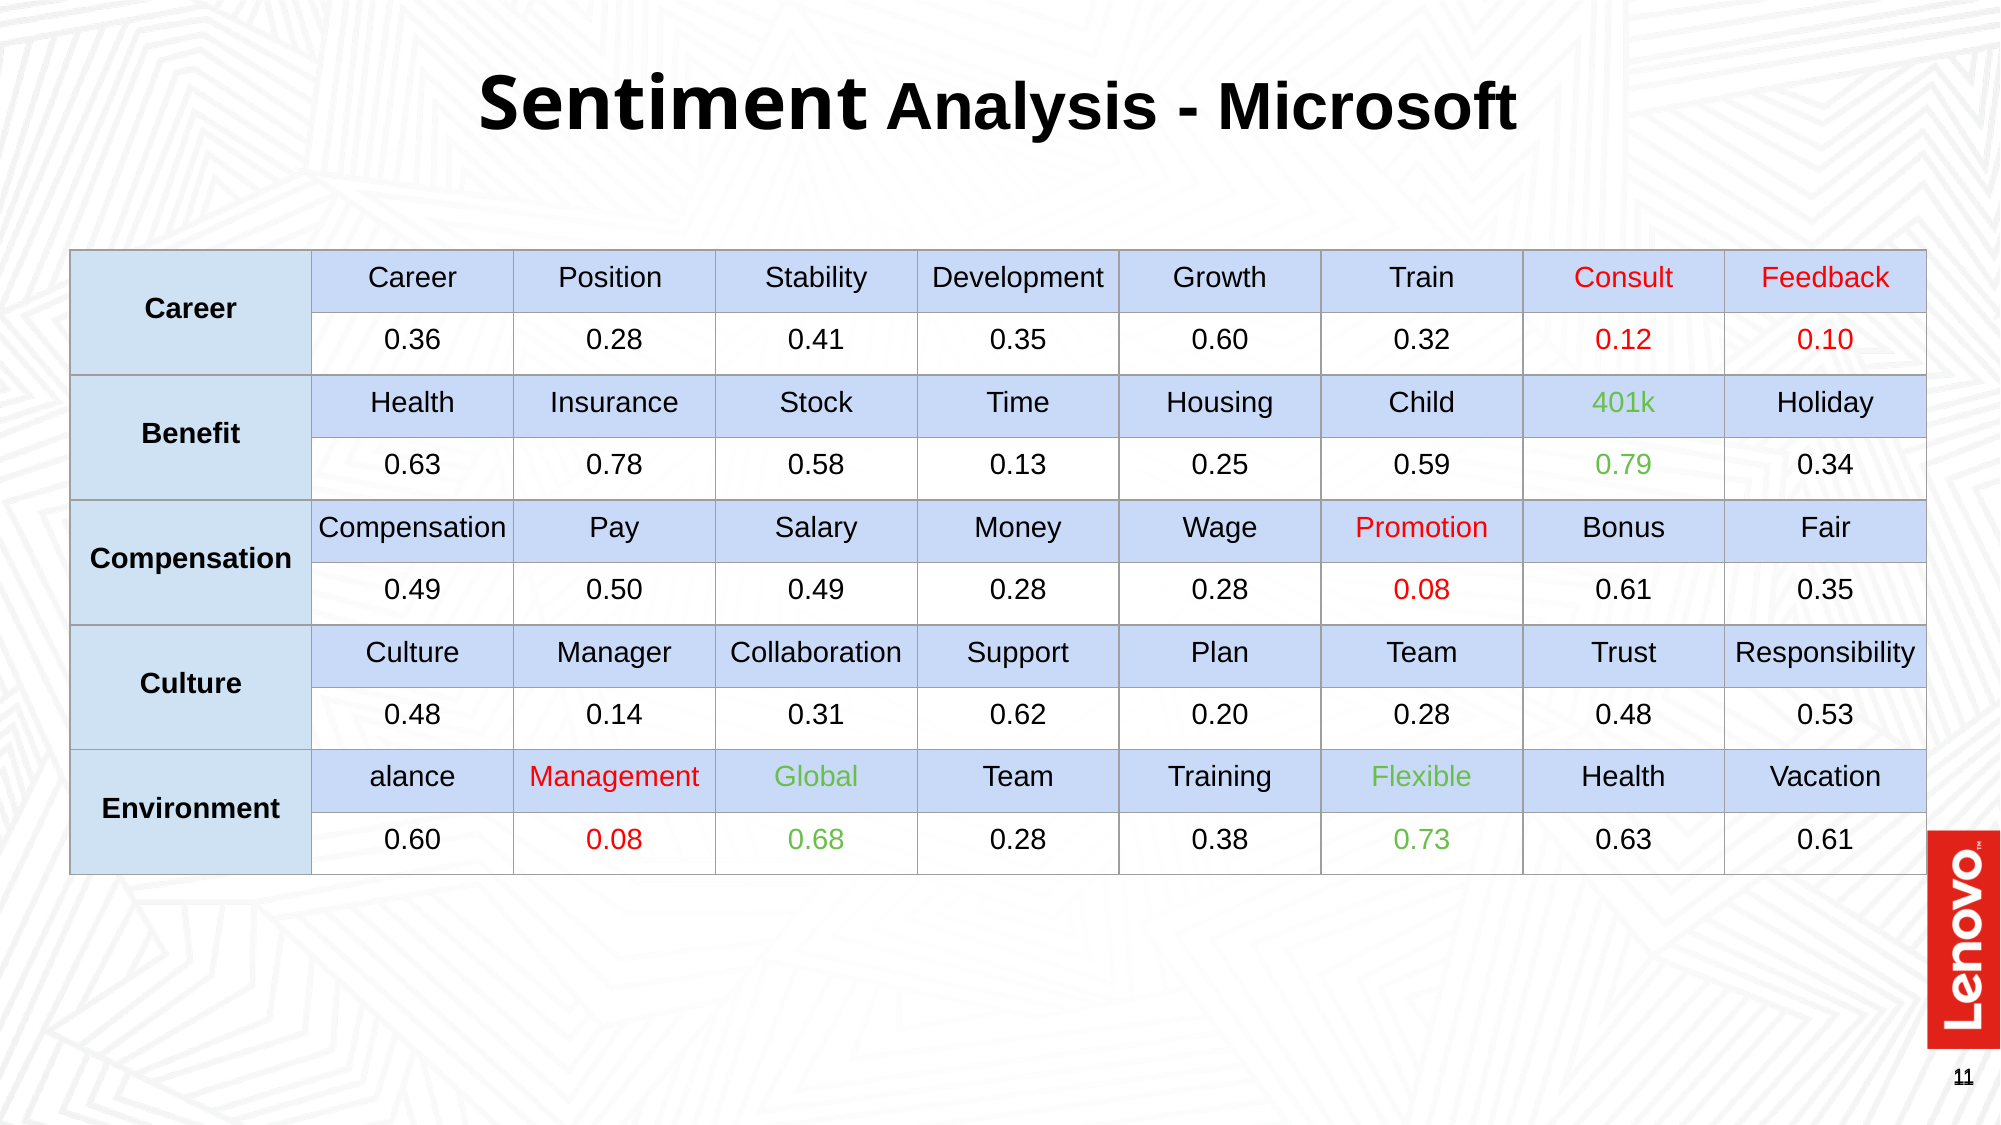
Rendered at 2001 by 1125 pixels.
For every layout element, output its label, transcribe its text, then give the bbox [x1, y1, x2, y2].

table_header Development [918, 251, 1118, 312]
table_cell 0.12 [1524, 313, 1724, 374]
table_cell 0.08 [514, 813, 715, 874]
picture [0, 0, 2001, 1125]
table_cell 0.78 [514, 438, 715, 499]
table_header Growth [1120, 251, 1320, 312]
table_header Consult [1524, 251, 1724, 312]
table_header Train [1322, 251, 1522, 312]
table_cell 0.32 [1322, 313, 1522, 374]
table_cell 0.48 [1524, 688, 1724, 749]
table_cell 0.28 [1322, 688, 1522, 749]
table_cell 0.35 [1725, 563, 1926, 624]
table_cell Compensation [312, 501, 513, 562]
table_header Career [71, 251, 311, 374]
table_cell 0.61 [1725, 813, 1926, 874]
table_cell 0.79 [1524, 438, 1724, 499]
table_cell 0.20 [1120, 688, 1320, 749]
table_cell Culture [312, 626, 513, 687]
table_cell Bonus [1524, 501, 1724, 562]
table_cell 0.63 [312, 438, 513, 499]
table_cell Holiday [1725, 376, 1926, 437]
table_cell Stock [716, 376, 917, 437]
table_cell 0.38 [1120, 813, 1320, 874]
table_cell Global [716, 750, 917, 812]
table_cell 0.28 [918, 563, 1118, 624]
table_cell Vacation [1725, 750, 1926, 812]
table_header Feedback [1725, 251, 1926, 312]
table_cell 0.50 [514, 563, 715, 624]
table_cell Money [918, 501, 1118, 562]
table_cell 0.08 [1322, 563, 1522, 624]
table_cell 0.34 [1725, 438, 1926, 499]
table_cell Time [918, 376, 1118, 437]
table_cell Pay [514, 501, 715, 562]
table_cell 0.28 [918, 813, 1118, 874]
table_header Position [514, 251, 715, 312]
table_cell 0.68 [716, 813, 917, 874]
table_cell Insurance [514, 376, 715, 437]
table_cell Management [514, 750, 715, 812]
table_cell alance [312, 750, 513, 812]
table_cell Culture [71, 626, 311, 749]
table_cell Health [312, 376, 513, 437]
table_cell Support [918, 626, 1118, 687]
table_cell 0.59 [1322, 438, 1522, 499]
table_cell 0.73 [1322, 813, 1522, 874]
table_cell 0.25 [1120, 438, 1320, 499]
table_cell Team [1322, 626, 1522, 687]
table_cell 0.13 [918, 438, 1118, 499]
table_cell 0.41 [716, 313, 917, 374]
table_cell 0.60 [312, 813, 513, 874]
table_cell 0.28 [1120, 563, 1320, 624]
table_cell 0.60 [1120, 313, 1320, 374]
table_cell Plan [1120, 626, 1320, 687]
table_cell Child [1322, 376, 1522, 437]
table_cell 0.61 [1524, 563, 1724, 624]
table_cell Housing [1120, 376, 1320, 437]
table_cell 401k [1524, 376, 1724, 437]
title Sentiment Analysis - Microsoft [90, 66, 1907, 152]
table_header Career [312, 251, 513, 312]
table_cell Promotion [1322, 501, 1522, 562]
table_cell Wage [1120, 501, 1320, 562]
table_cell 0.31 [716, 688, 917, 749]
table_cell 0.48 [312, 688, 513, 749]
table_cell 0.10 [1725, 313, 1926, 374]
table_cell 0.28 [514, 313, 715, 374]
table_header Stability [716, 251, 917, 312]
table_cell Trust [1524, 626, 1724, 687]
table_cell 0.53 [1725, 688, 1926, 749]
table_cell 0.35 [918, 313, 1118, 374]
table_cell Fair [1725, 501, 1926, 562]
table_cell Flexible [1322, 750, 1522, 812]
table_cell 0.49 [716, 563, 917, 624]
table_cell Responsibility [1725, 626, 1926, 687]
table_cell 0.36 [312, 313, 513, 374]
table_cell 0.62 [918, 688, 1118, 749]
table_cell Salary [716, 501, 917, 562]
table_cell 0.63 [1524, 813, 1724, 874]
table_cell 0.58 [716, 438, 917, 499]
table_cell Benefit [71, 376, 311, 499]
table_cell Team [918, 750, 1118, 812]
table_cell 0.14 [514, 688, 715, 749]
slide_number ‹#› [1927, 1061, 2000, 1088]
table_cell Manager [514, 626, 715, 687]
table_cell Environment [71, 750, 311, 874]
table_cell Training [1120, 750, 1320, 812]
table_cell Health [1524, 750, 1724, 812]
table_cell Collaboration [716, 626, 917, 687]
table_cell 0.49 [312, 563, 513, 624]
table_cell Compensation [71, 501, 311, 624]
